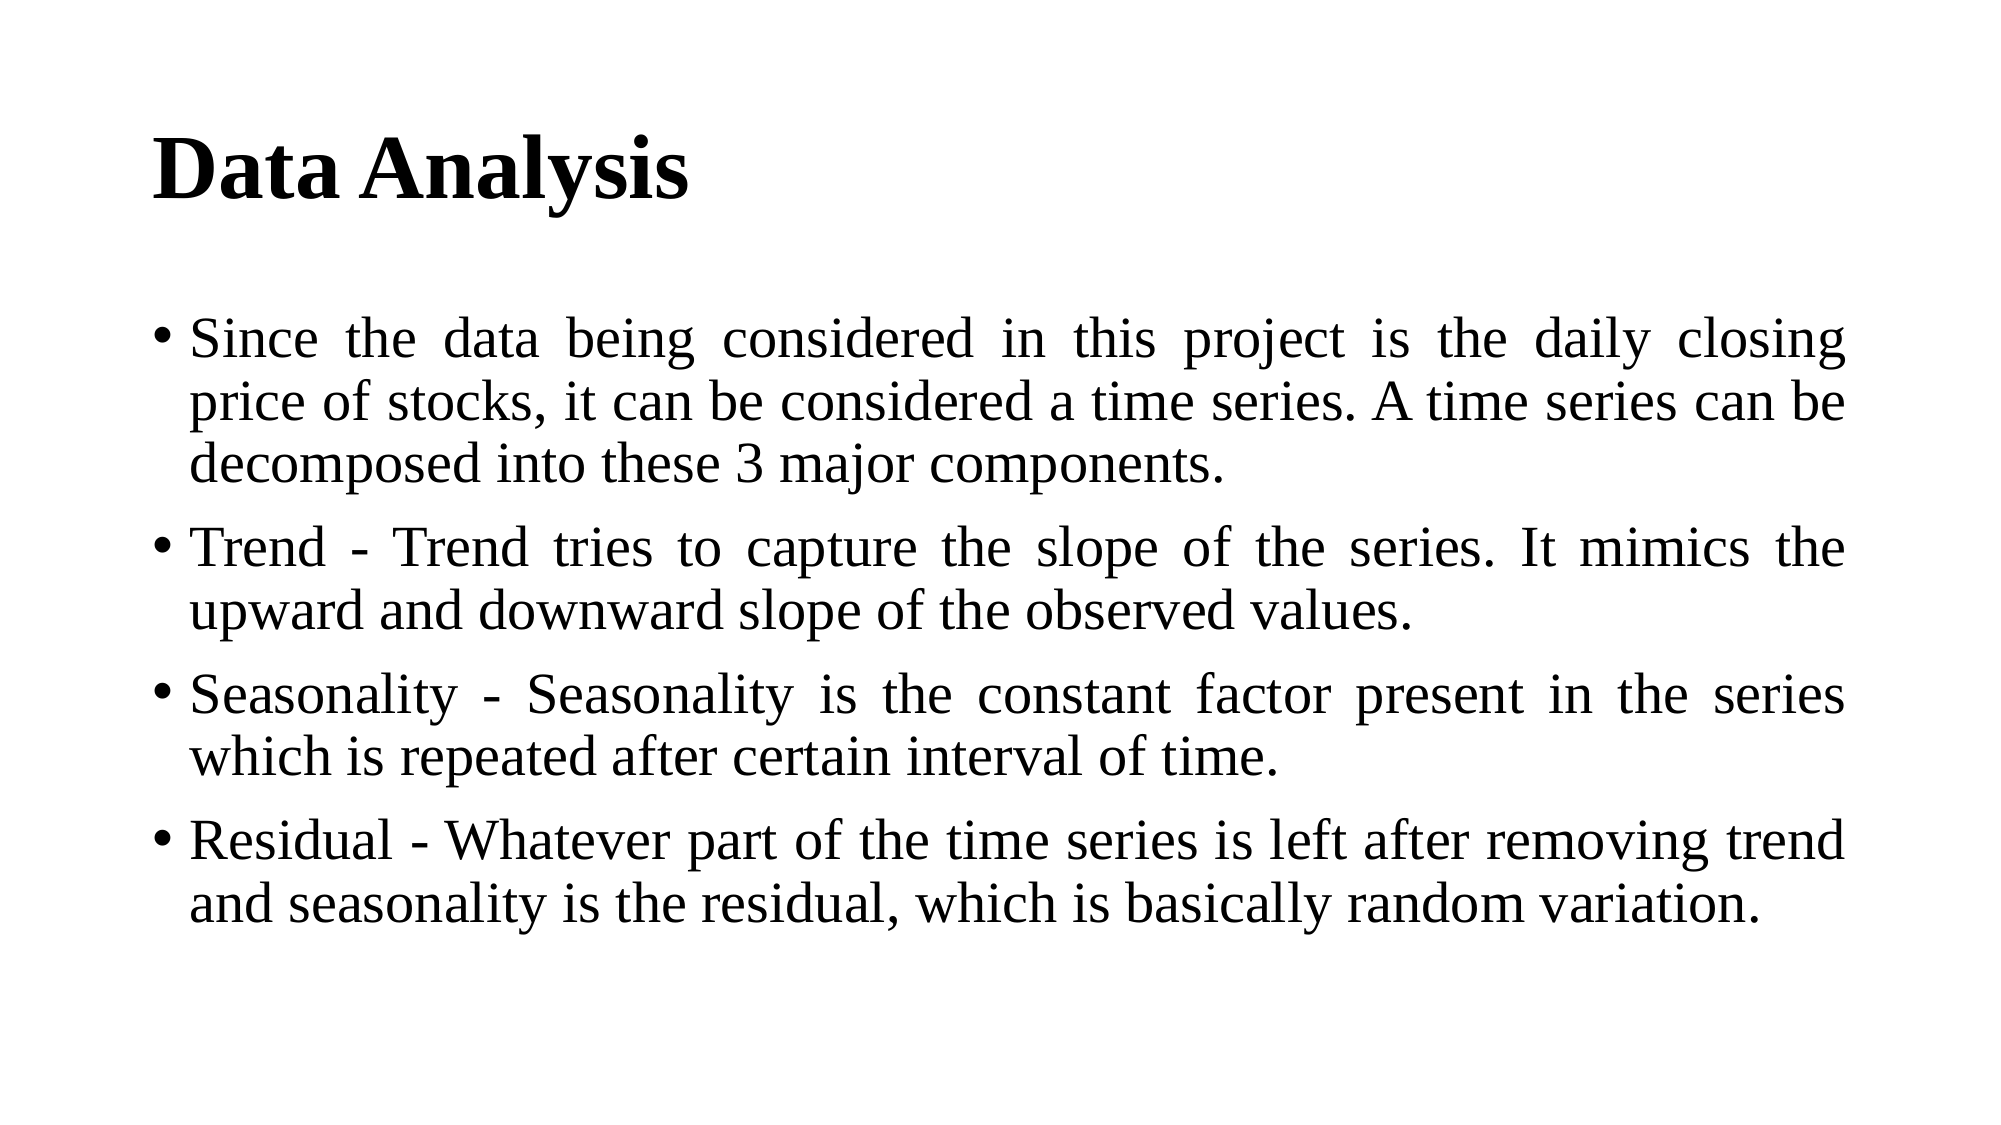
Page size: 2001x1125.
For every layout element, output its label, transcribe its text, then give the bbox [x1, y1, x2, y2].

title Data Analysis [137, 59, 1863, 278]
list Since the data being considered in this project is the daily closing price of stocks, it can be considered a time series. A time series can be decomposed into these 3 major components. Trend - Trend tries to capture the slope of the series. It mimics the upward and downward slope of the observed values. Seasonality - Seasonality is the constant factor present in the series which is repeated after certain interval of time. Residual - Whatever part of the time series is left after removing trend and seasonality is the residual, which is basically random variation. [137, 299, 1863, 1014]
